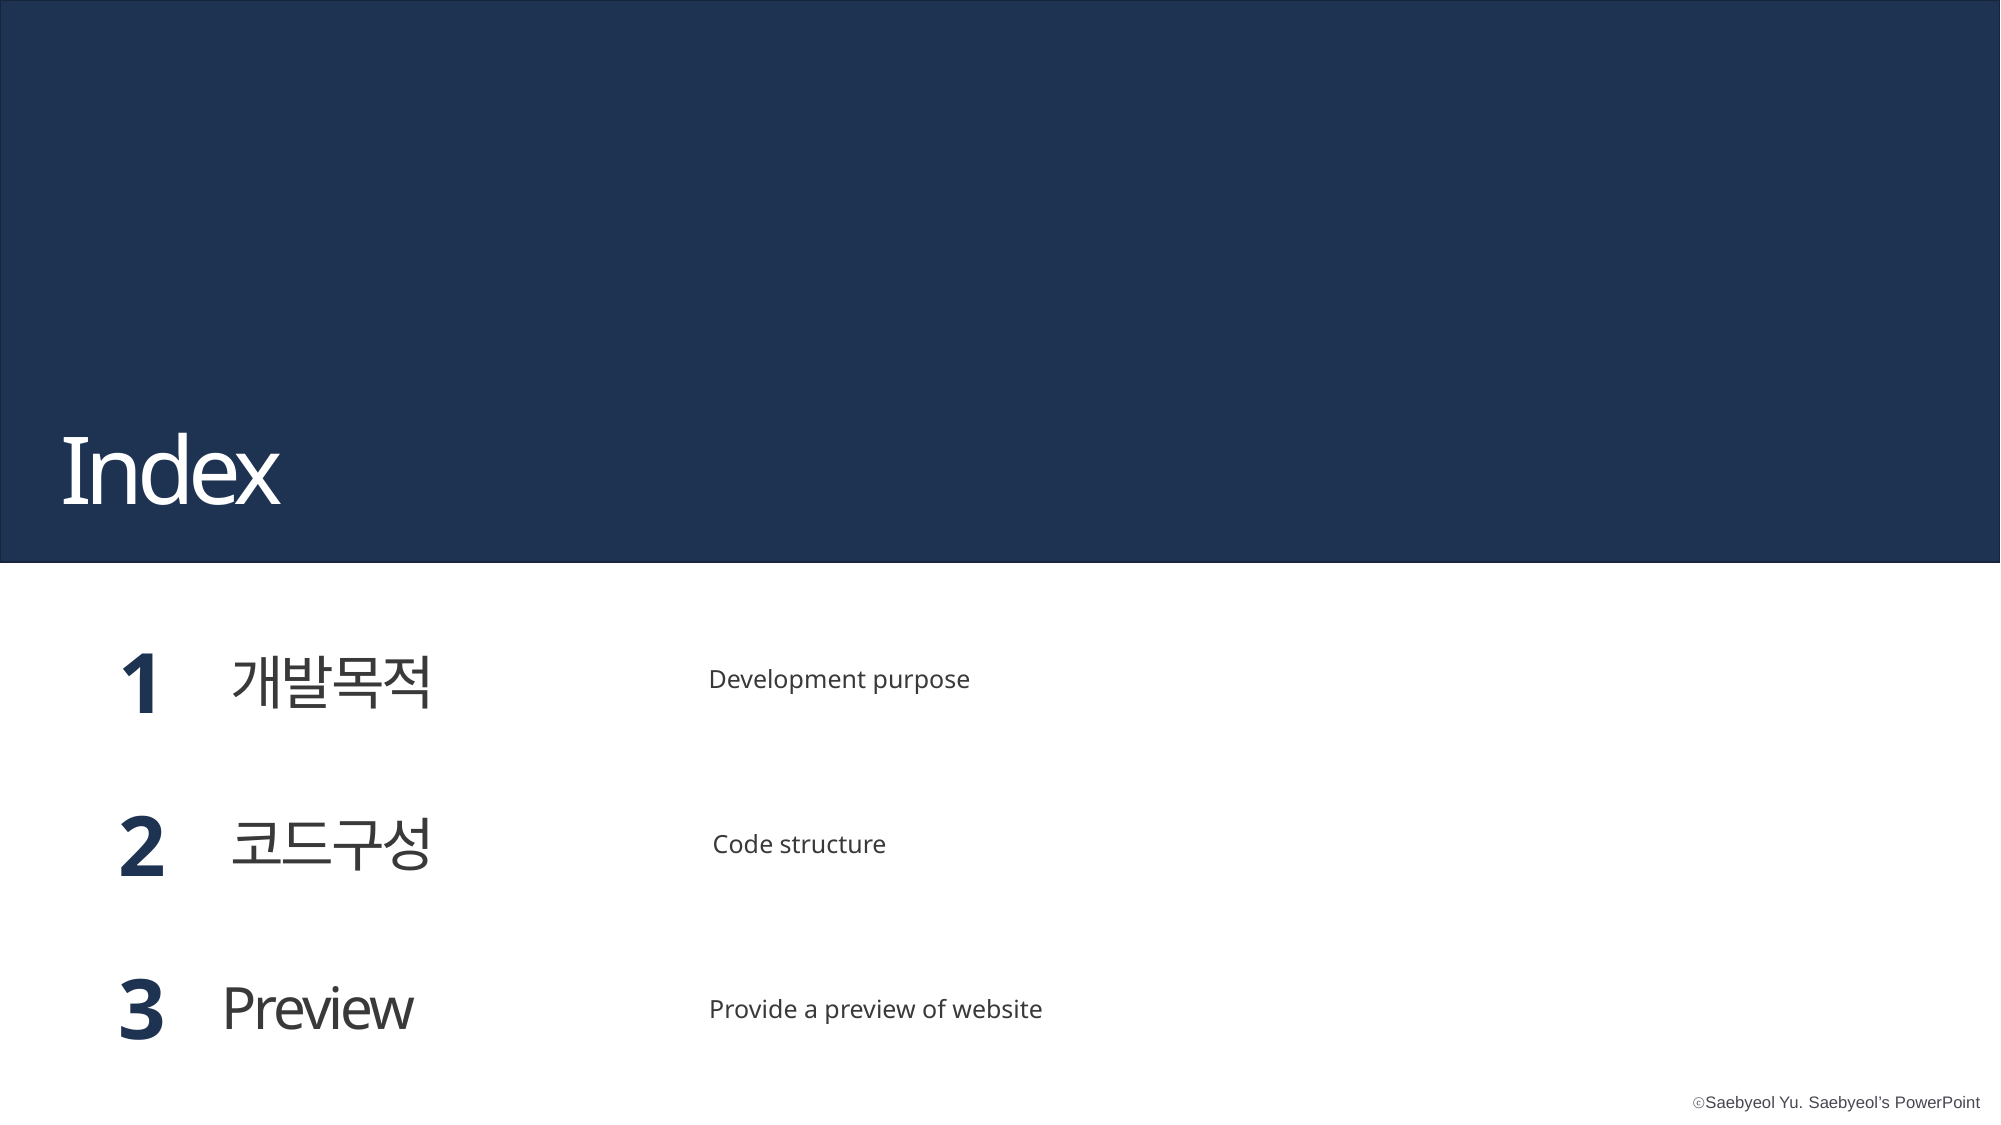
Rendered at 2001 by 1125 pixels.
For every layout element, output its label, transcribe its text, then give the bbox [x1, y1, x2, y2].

text_box Development purpose [693, 656, 986, 702]
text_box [101, 623, 458, 740]
text_box [0, 0, 2000, 563]
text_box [101, 785, 458, 902]
text_box Code structure [698, 821, 902, 866]
text_box Provide a preview of website [694, 985, 1059, 1031]
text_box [101, 948, 429, 1065]
text_box Index [45, 403, 298, 531]
